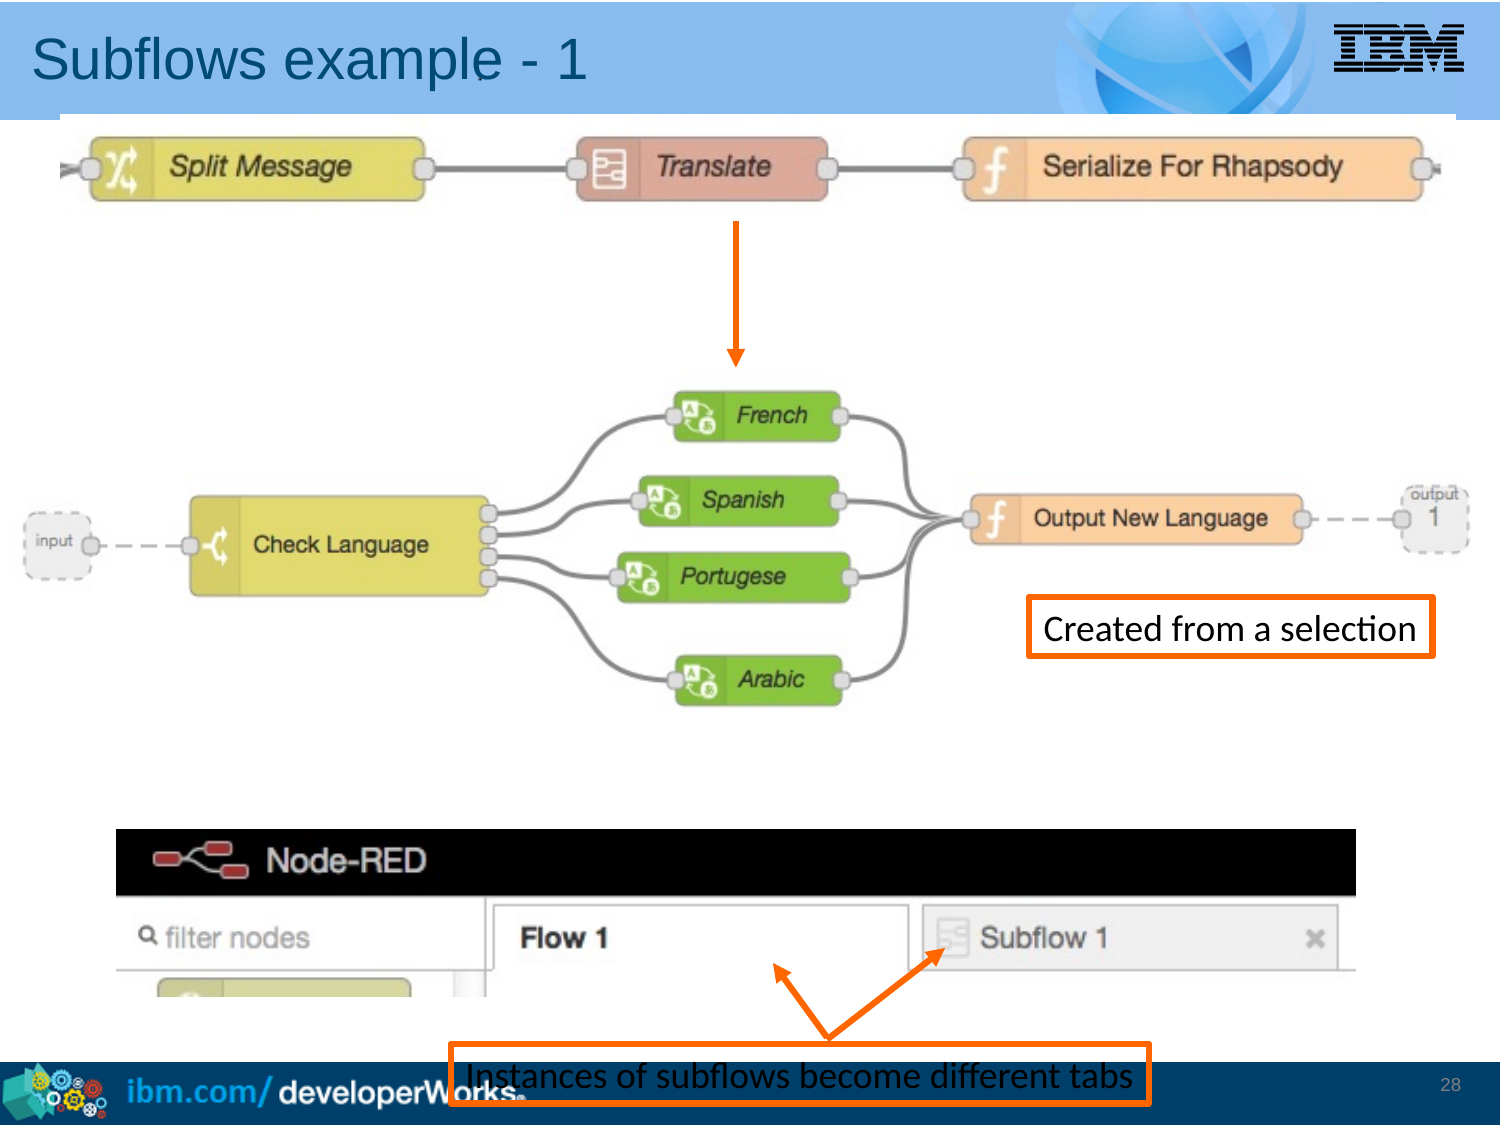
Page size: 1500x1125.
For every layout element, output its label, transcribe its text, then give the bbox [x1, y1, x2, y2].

text_box Instances of subflows become different tabs [450, 1043, 1150, 1104]
picture [0, 367, 1500, 735]
picture [0, 1062, 1500, 1125]
picture [115, 829, 1356, 997]
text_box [772, 962, 821, 1038]
picture [0, 0, 1500, 221]
slide_number 28 [1411, 1065, 1491, 1117]
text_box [826, 947, 946, 1040]
title Subflows example - 1 [16, 7, 1271, 111]
